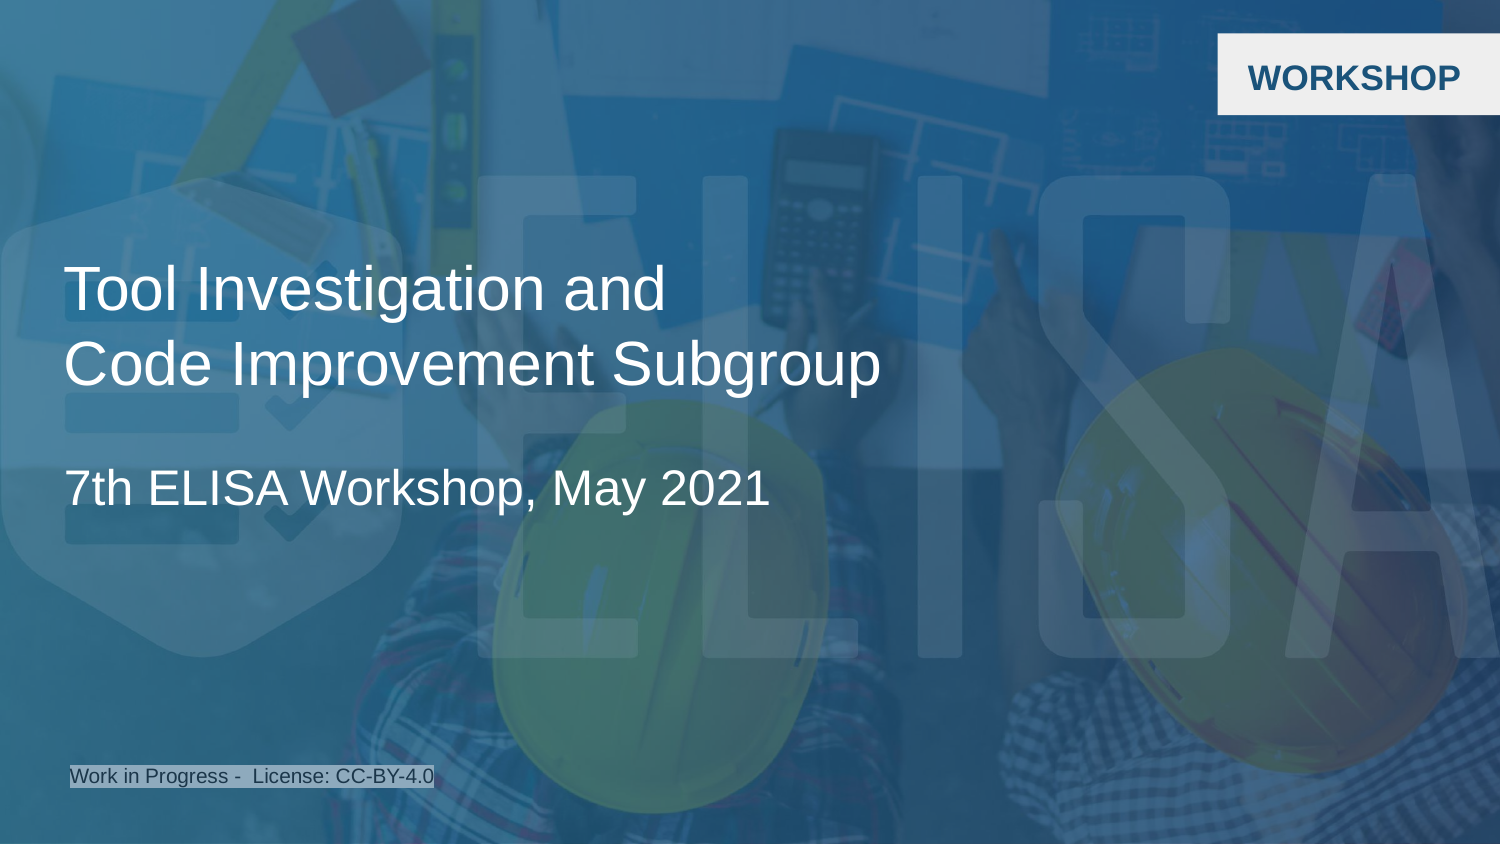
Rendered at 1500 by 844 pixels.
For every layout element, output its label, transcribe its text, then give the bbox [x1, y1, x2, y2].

title Tool Investigation and Code Improvement Subgroup [48, 76, 936, 414]
subtitle 7th ELISA Workshop, May 2021 [48, 440, 936, 571]
picture [0, 0, 1500, 844]
